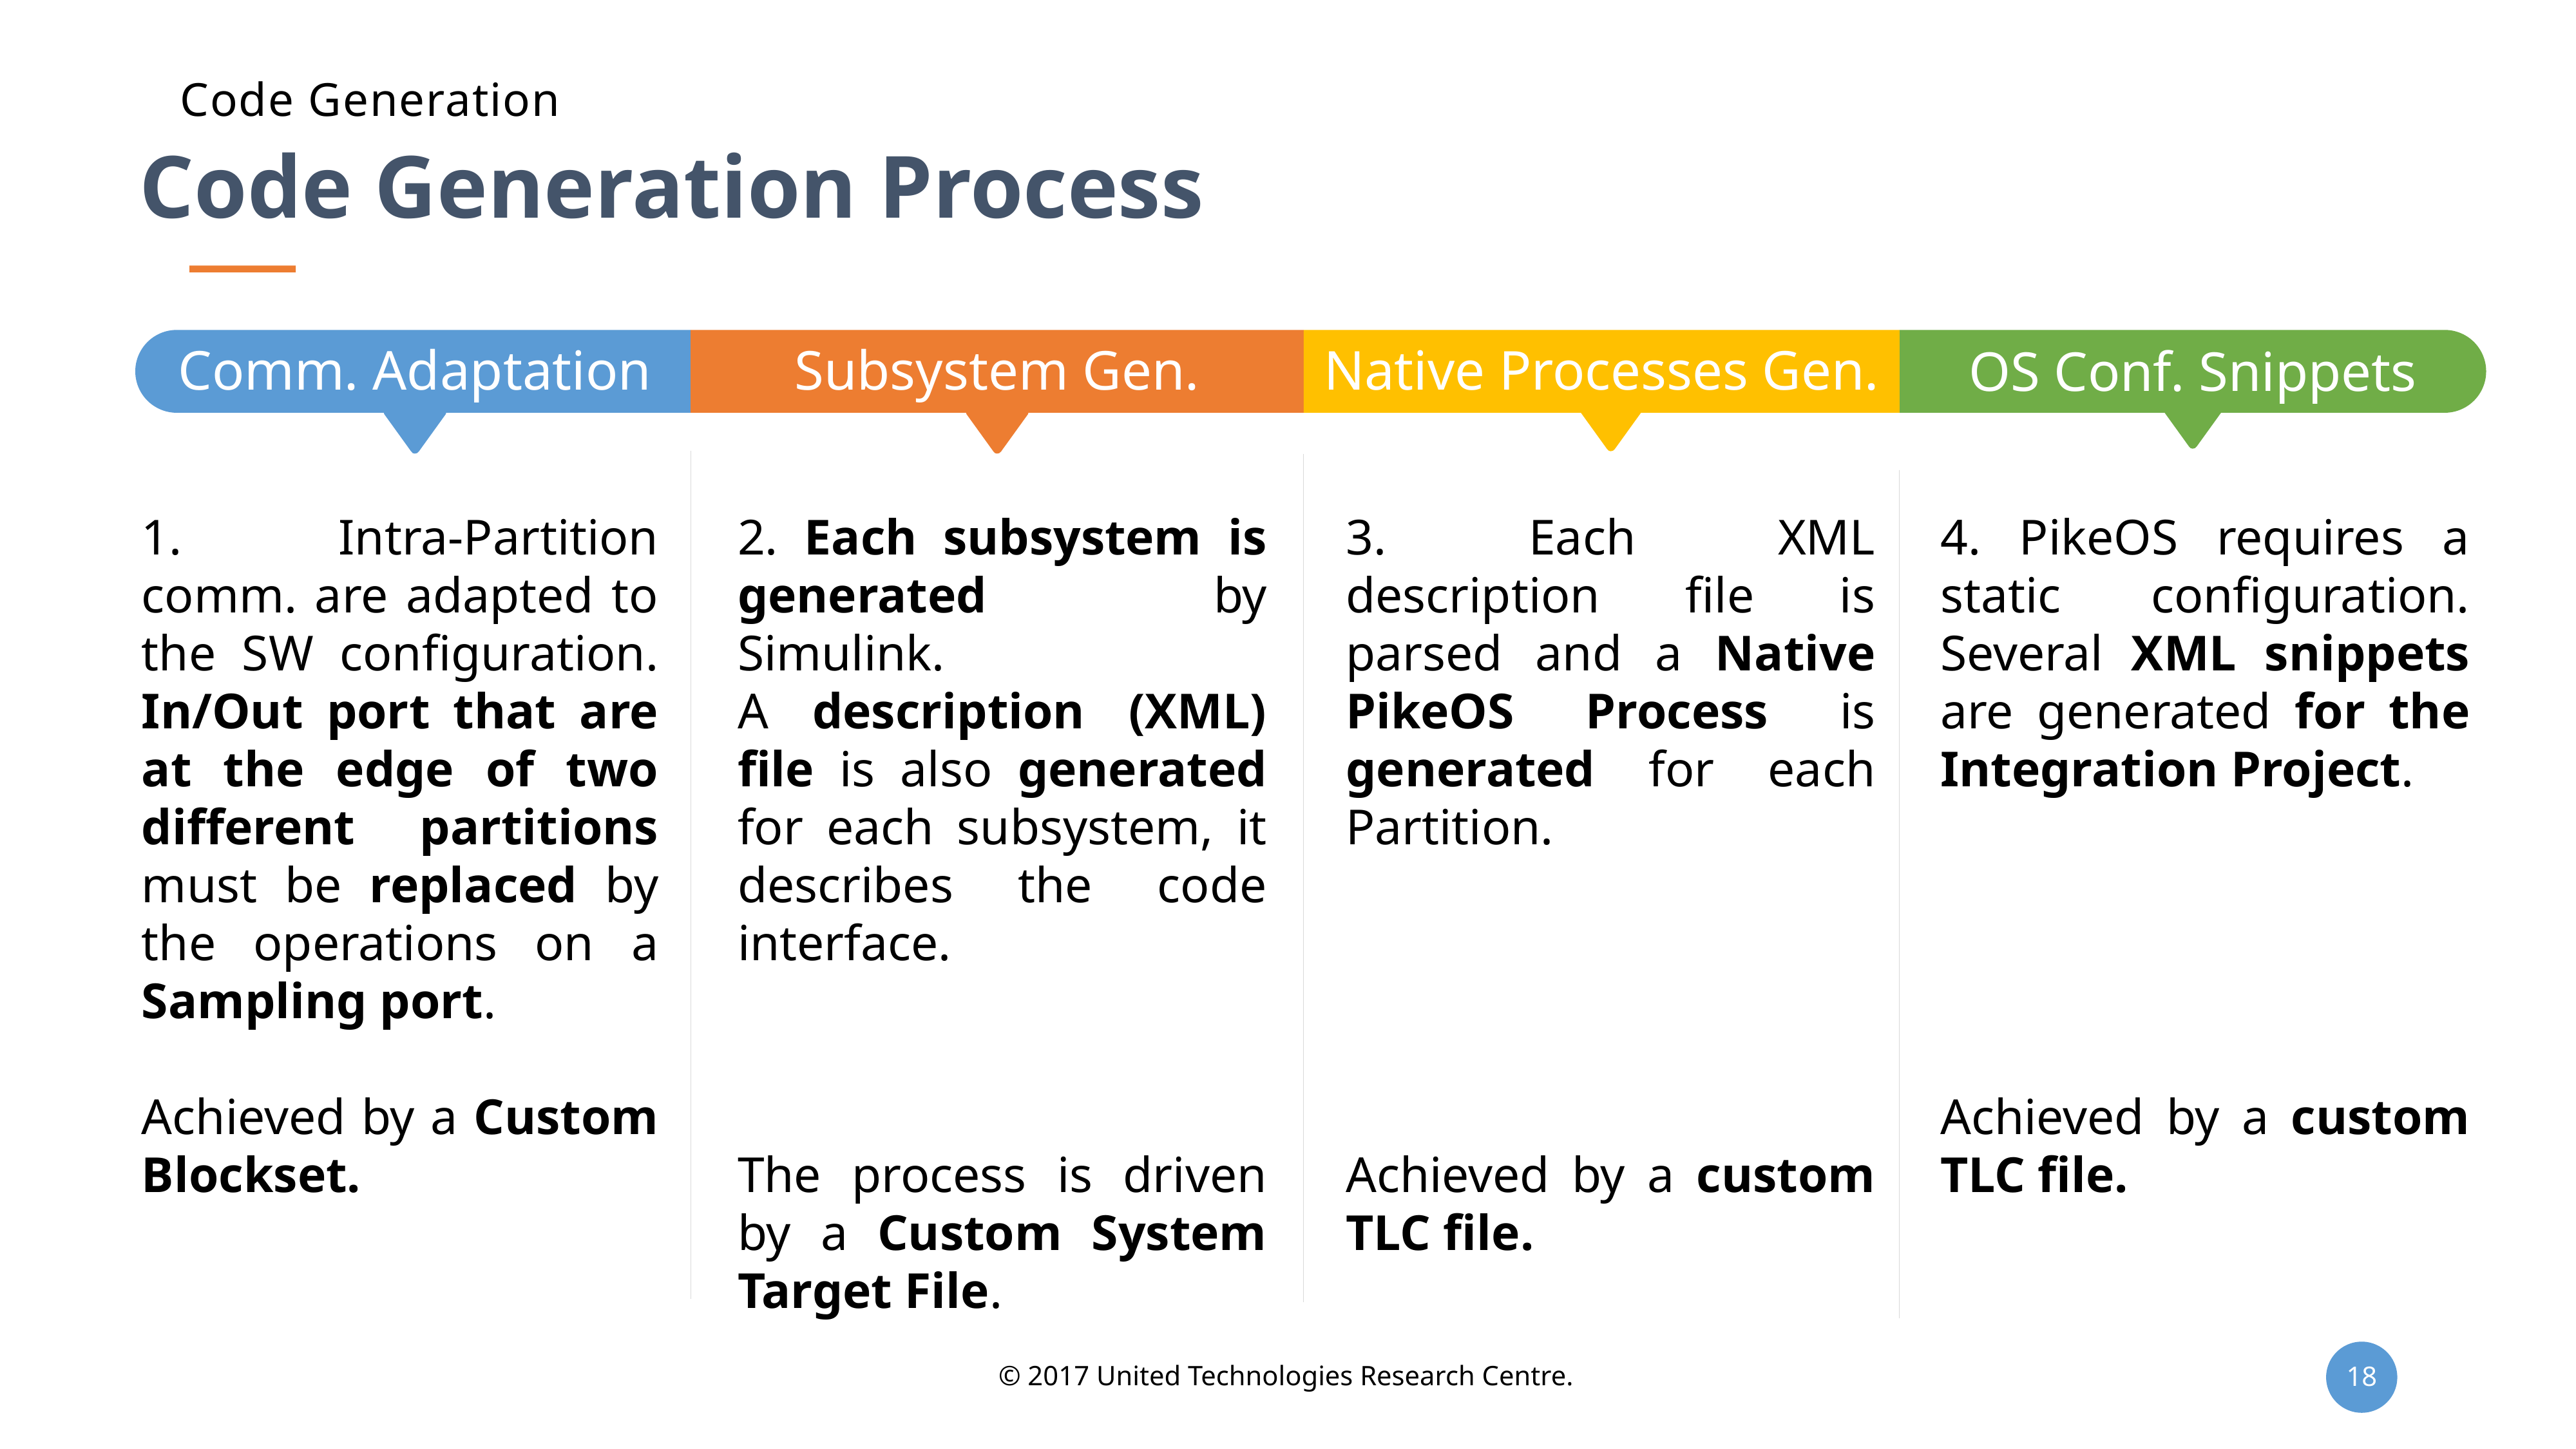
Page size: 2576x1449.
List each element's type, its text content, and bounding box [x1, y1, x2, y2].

text_box [443, 406, 690, 413]
text_box Code Generation [180, 70, 561, 126]
text_box [383, 406, 447, 454]
text_box [2221, 407, 2467, 413]
text_box [1579, 406, 1643, 451]
text_box [1641, 406, 1900, 413]
text_box OS Conf. Snippets [1899, 332, 2486, 407]
text_box Native Processes Gen. [1303, 331, 1900, 406]
text_box [1900, 329, 2461, 332]
text_box [1025, 406, 1303, 413]
text_box Subsystem Gen. [691, 331, 1303, 406]
text_box Code Generation Process [139, 132, 1204, 236]
text_box [690, 406, 970, 413]
text_box [1900, 407, 2164, 413]
text_box [1303, 329, 1900, 332]
text_box 1. Intra-Partition comm. are adapted to the SW configuration. In/Out port that are at the edge of two different partitions must be replaced by the operations on a Sampling port. Achieved by a Custom Blockset. [132, 502, 669, 1265]
text_box 2. Each subsystem is generated by Simulink. A description (XML) file is also generated for each subsystem, it describes the code interface. The process is driven by a Custom System Target File. [728, 502, 1277, 1439]
text_box [134, 352, 139, 391]
text_box [1303, 406, 1581, 413]
text_box 3. Each XML description file is parsed and a Native PikeOS Process is generated for each Partition. Achieved by a custom TLC file. [1336, 502, 1885, 1265]
text_box [2161, 401, 2225, 449]
text_box Comm. Adaptation [139, 331, 691, 406]
text_box 4. PikeOS requires a static configuration. Several XML snippets are generated for the Integration Project. Achieved by a custom TLC file. [1931, 502, 2480, 1265]
text_box [152, 406, 388, 413]
text_box [189, 265, 296, 273]
text_box [966, 406, 1029, 454]
